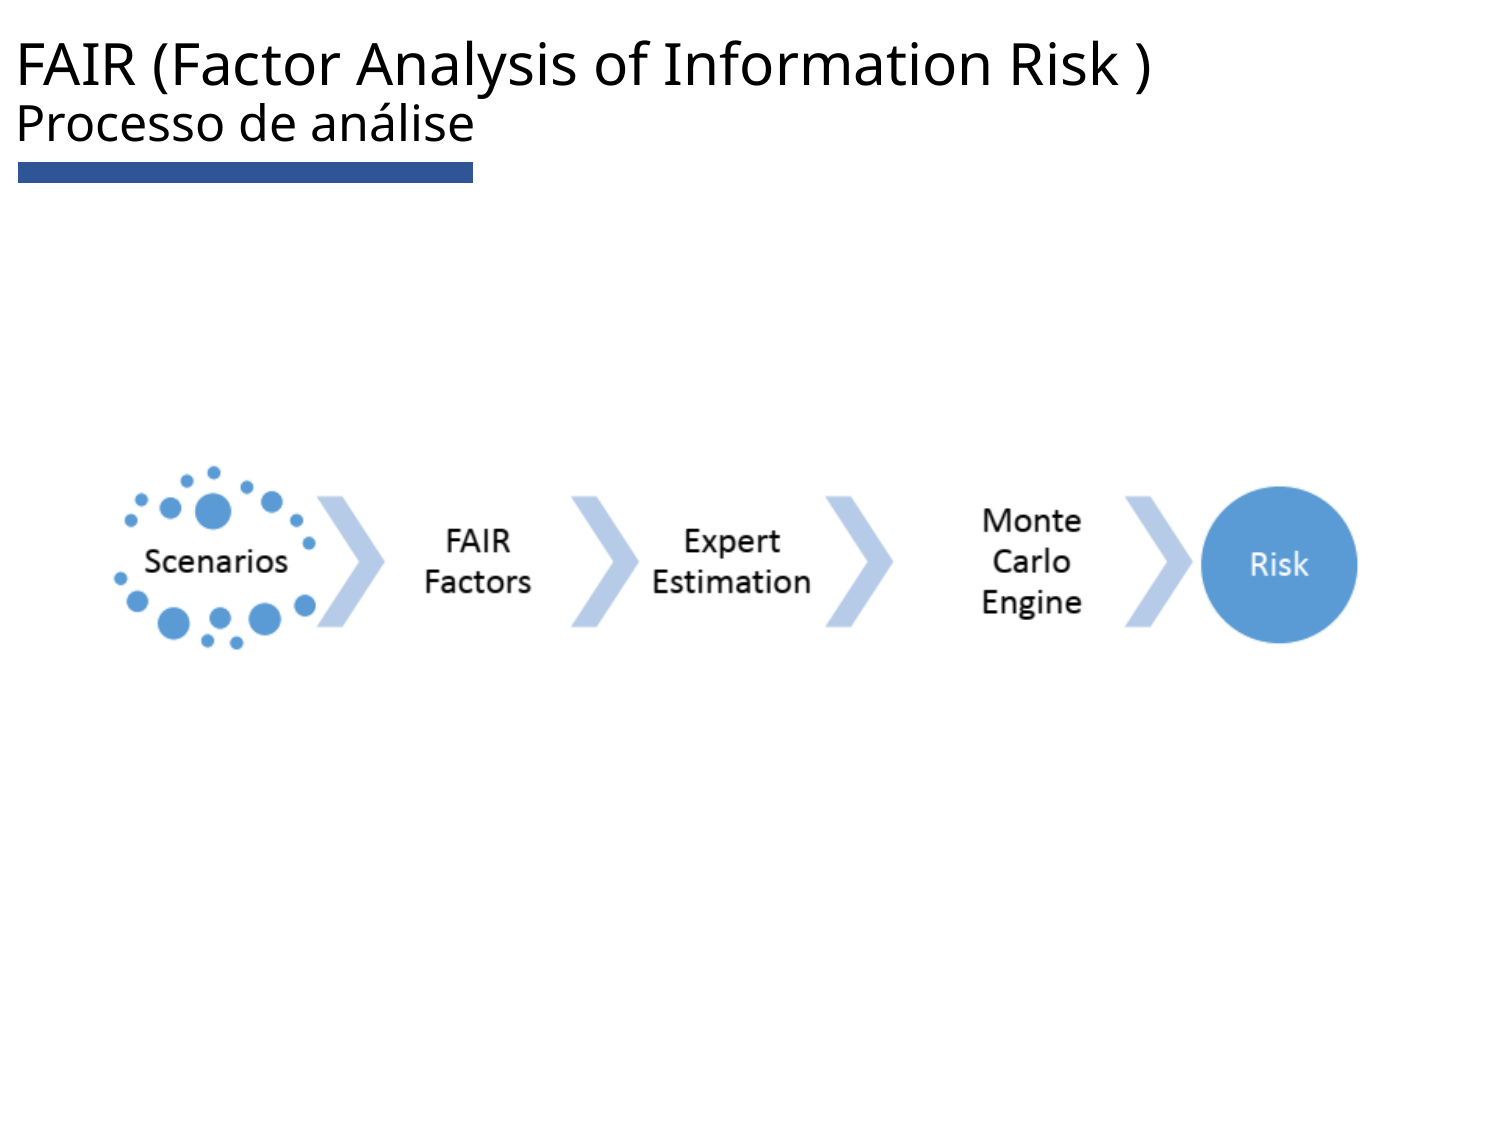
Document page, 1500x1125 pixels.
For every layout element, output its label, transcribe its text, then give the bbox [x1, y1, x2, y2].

title FAIR (Factor Analysis of Information Risk ) Processo de análise [0, 3, 1500, 185]
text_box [94, 435, 1367, 689]
